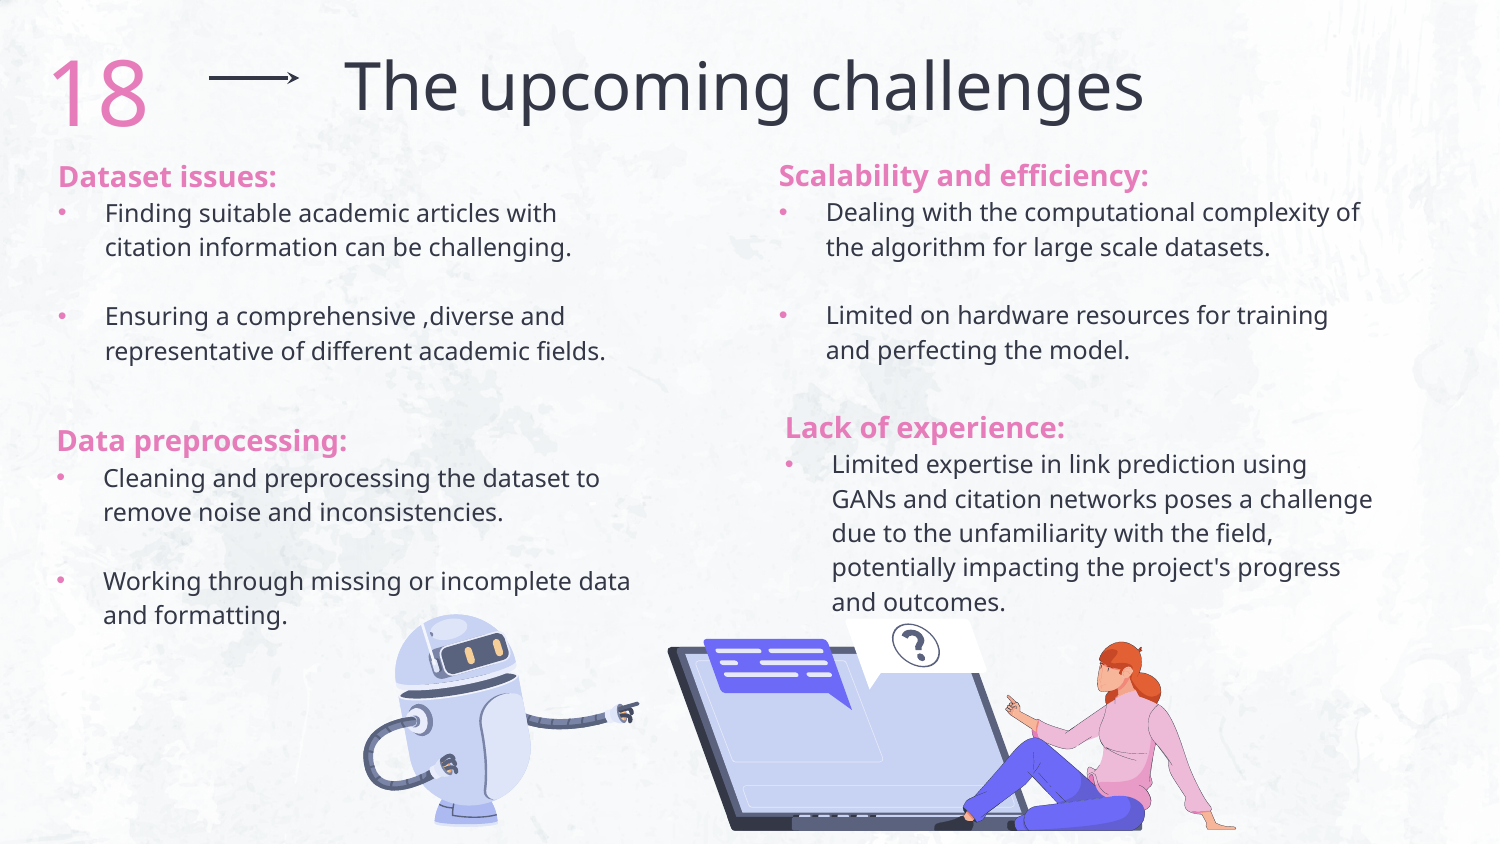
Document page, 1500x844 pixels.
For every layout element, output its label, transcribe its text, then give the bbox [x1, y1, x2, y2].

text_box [666, 618, 1237, 832]
picture [0, 0, 1500, 844]
text_box Dataset issues: Finding suitable academic articles with citation information can be challenging. Ensuring a comprehensive ,diverse and representative of different academic fields. [42, 137, 666, 373]
text_box The upcoming challenges [270, 16, 1221, 129]
text_box Data preprocessing: Cleaning and preprocessing the dataset to remove noise and inconsistencies. Working through missing or incomplete data and formatting. [41, 402, 664, 638]
text_box Lack of experience: Limited expertise in link prediction using GANs and citation networks poses a challenge due to the unfamiliarity with the field, potentially impacting the project's progress and outcomes. [769, 388, 1393, 624]
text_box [363, 614, 640, 827]
title 18 [30, 3, 200, 116]
text_box Scalability and efficiency: Dealing with the computational complexity of the algorithm for large scale datasets. Limited on hardware resources for training and perfecting the model. [763, 136, 1387, 372]
